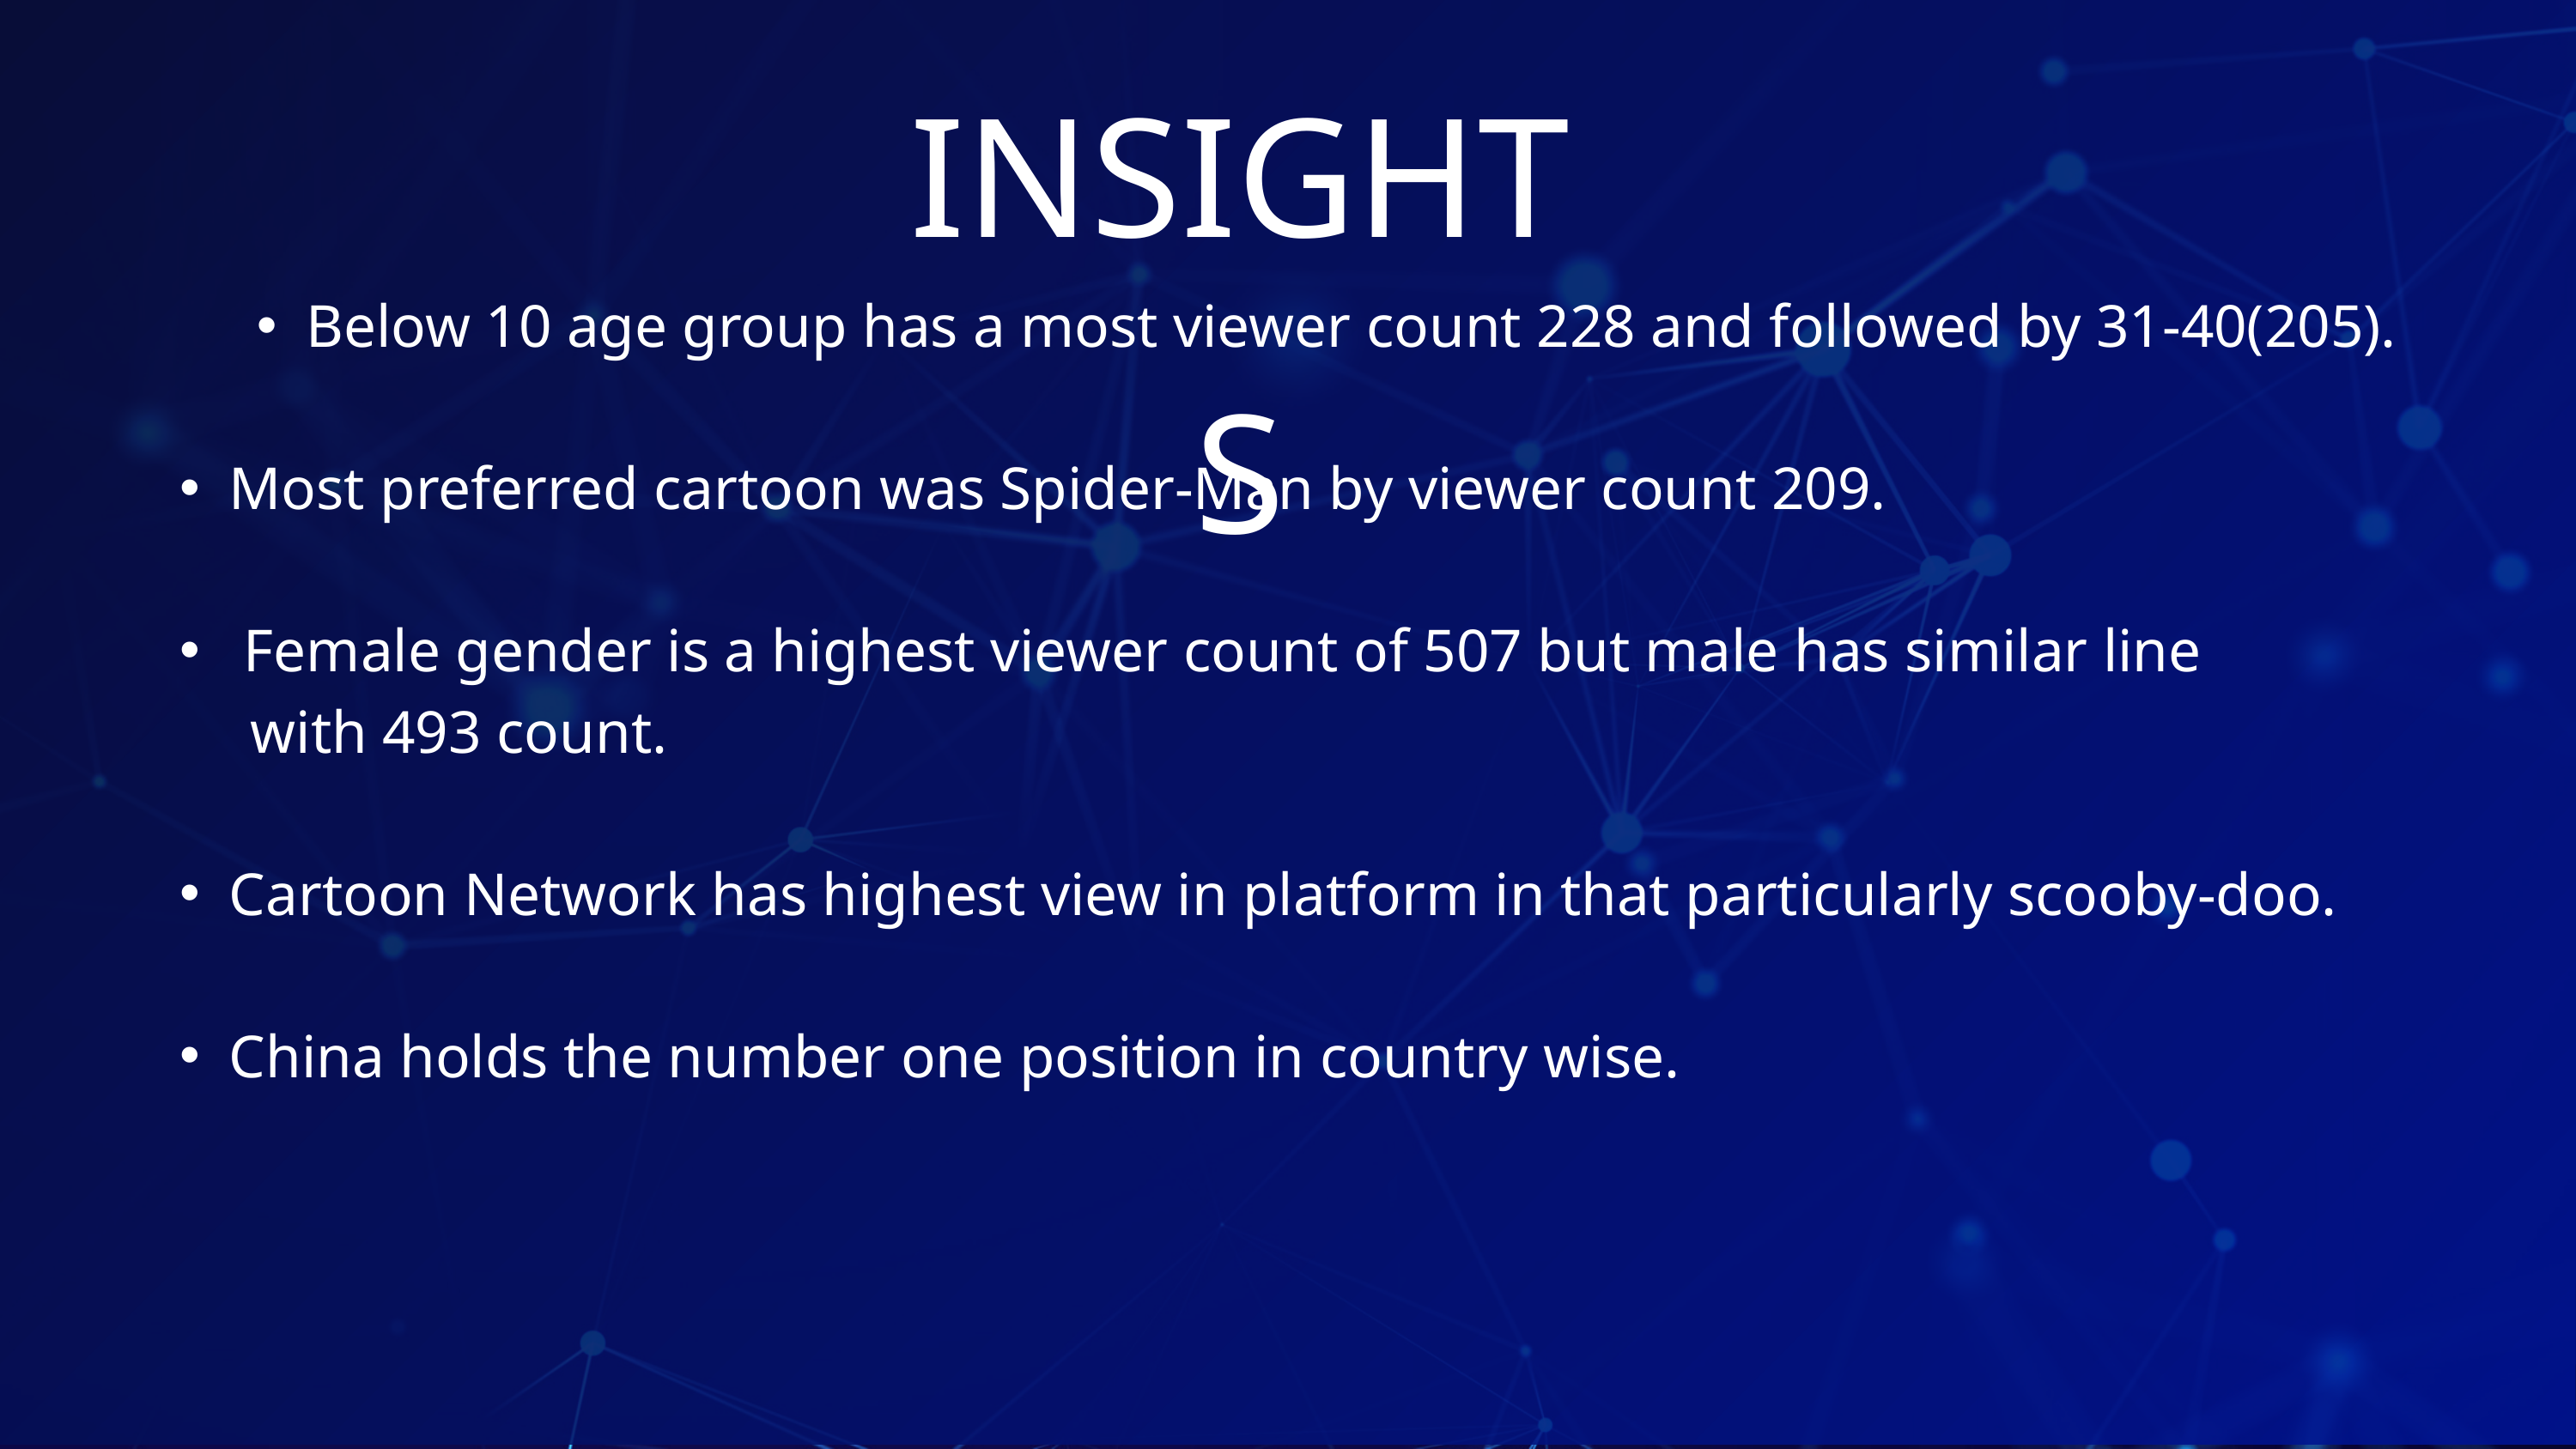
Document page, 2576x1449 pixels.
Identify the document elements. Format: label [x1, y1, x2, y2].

text_box [0, 0, 2576, 1446]
